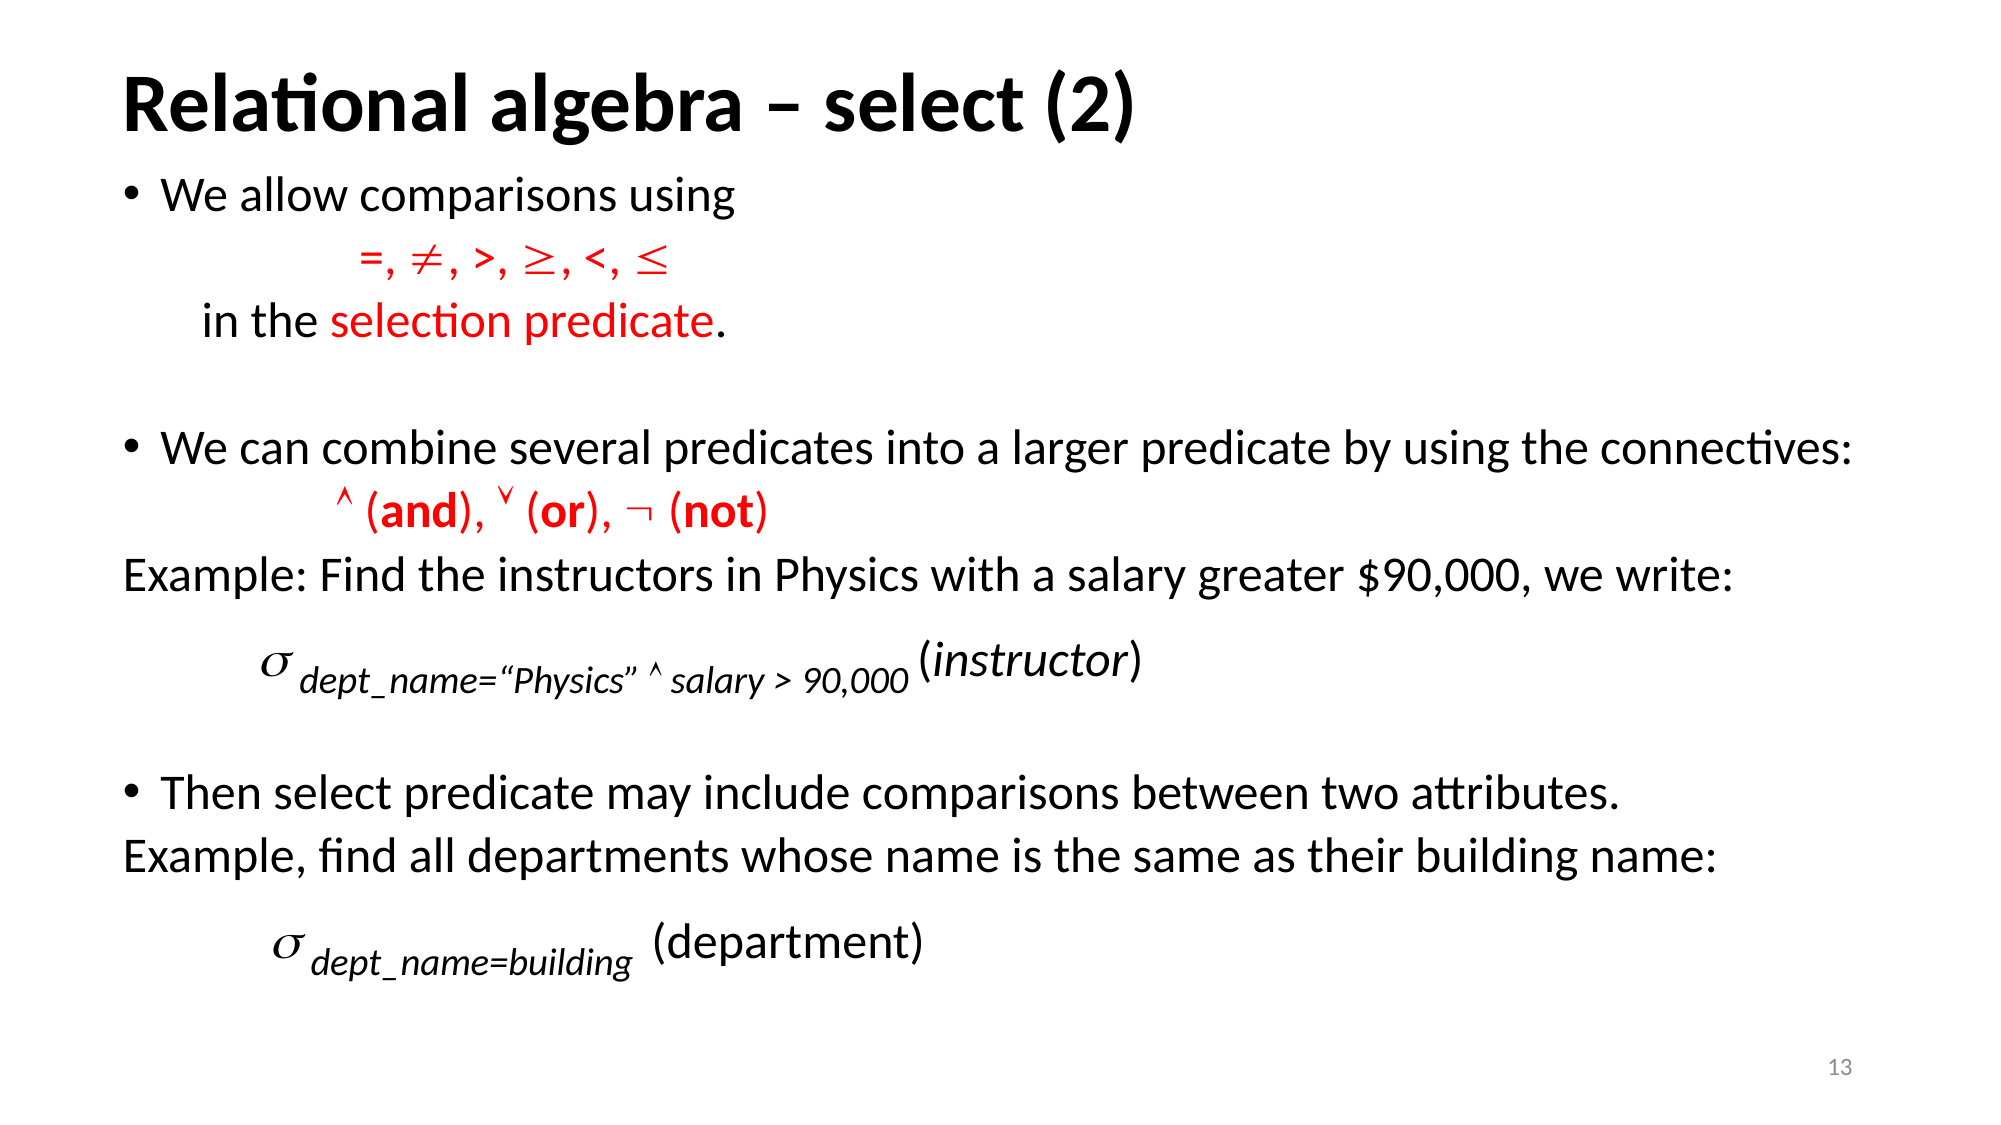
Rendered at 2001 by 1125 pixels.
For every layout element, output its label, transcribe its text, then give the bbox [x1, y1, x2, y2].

title Relational algebra – select (2) [107, 0, 1957, 214]
text_box We allow comparisons using =, , >, , <,  in the selection predicate. We can combine several predicates into a larger predicate by using the connectives:  (and),  (or),  (not) Example: Find the instructors in Physics with a salary greater $90,000, we write:  dept_name=“Physics”  salary > 90,000 (instructor) Then select predicate may include comparisons between two attributes. Example, find all departments whose name is the same as their building name:  dept_name=building (department) [107, 160, 1935, 1096]
text_box [975, 537, 1025, 588]
